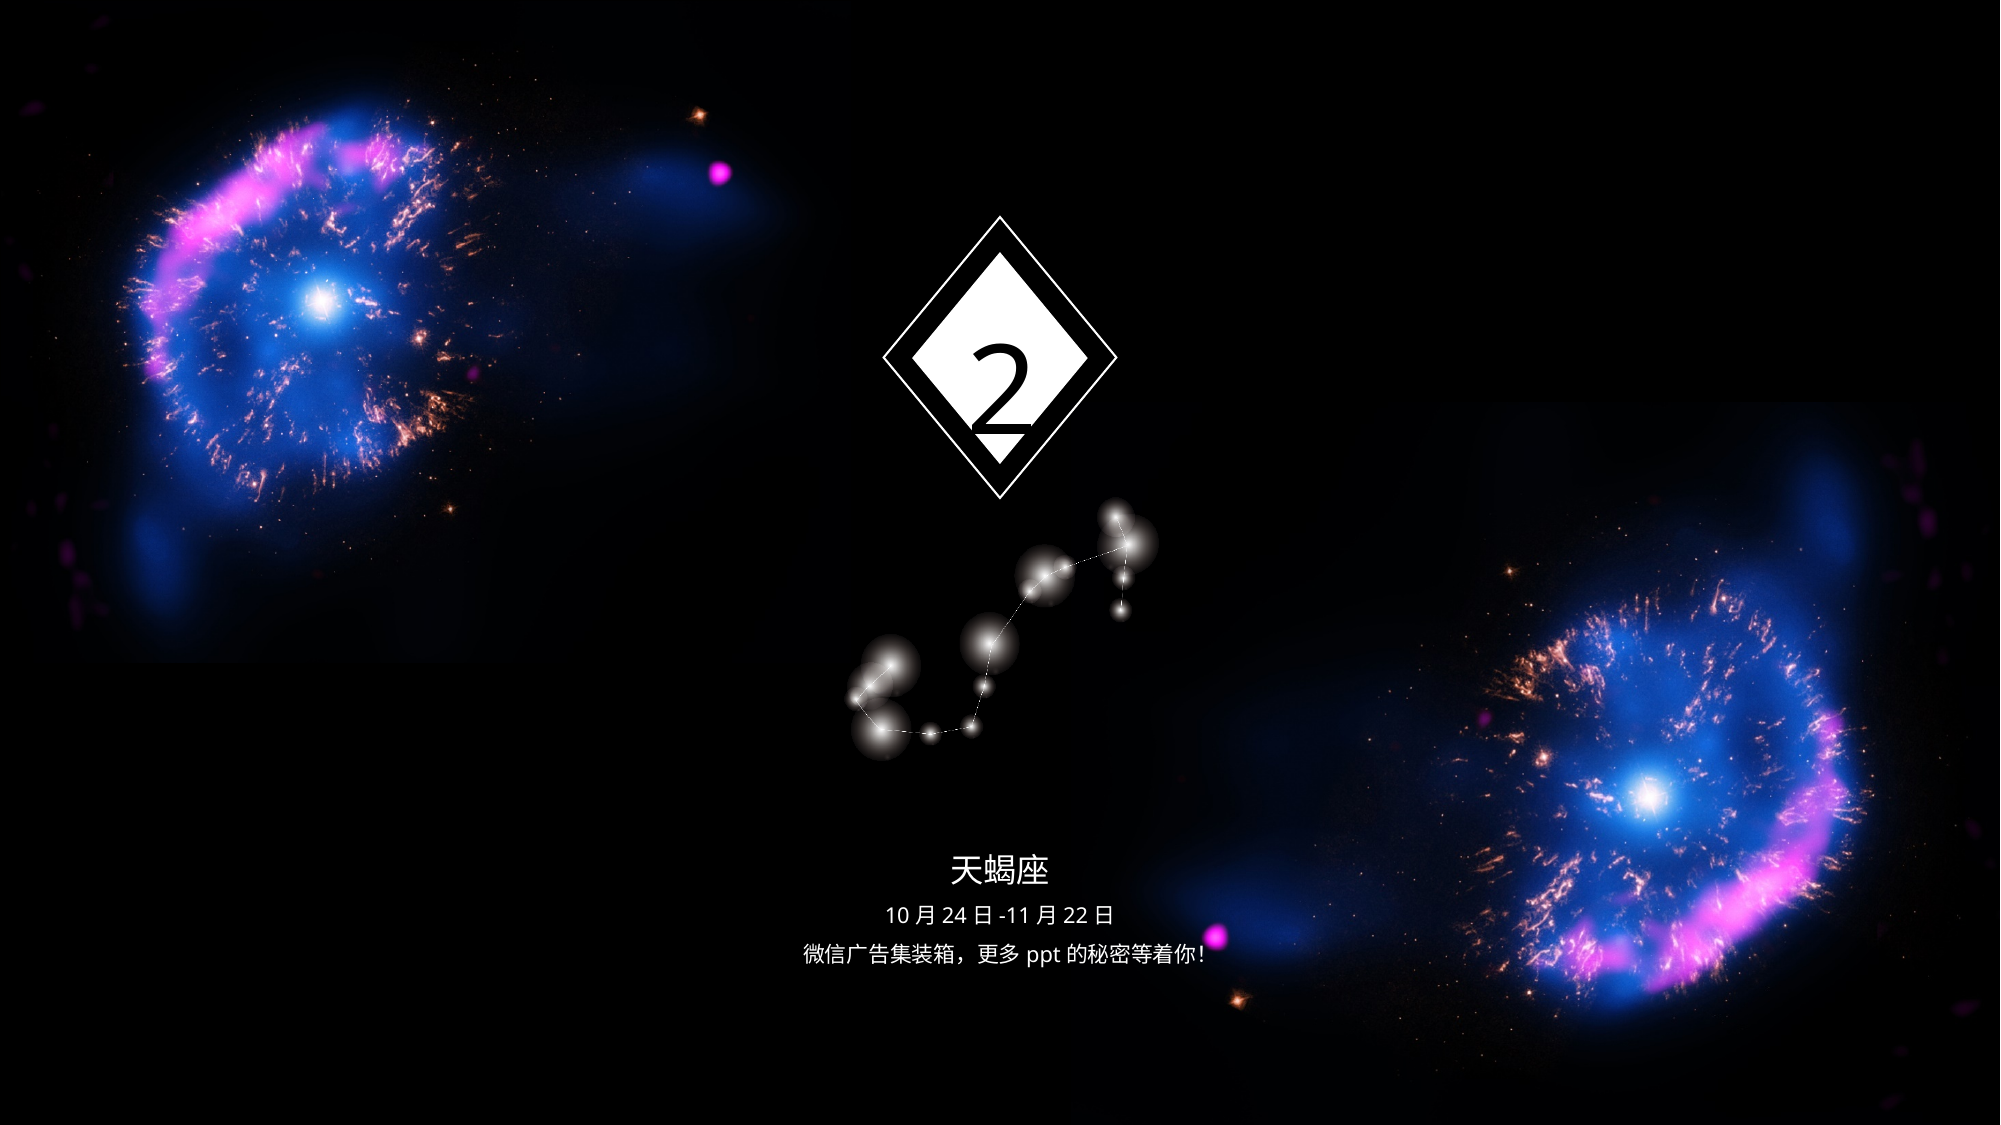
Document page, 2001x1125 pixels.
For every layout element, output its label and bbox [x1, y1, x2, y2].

text_box [883, 216, 1117, 497]
text_box [0, 0, 2000, 1125]
picture [844, 497, 1159, 761]
